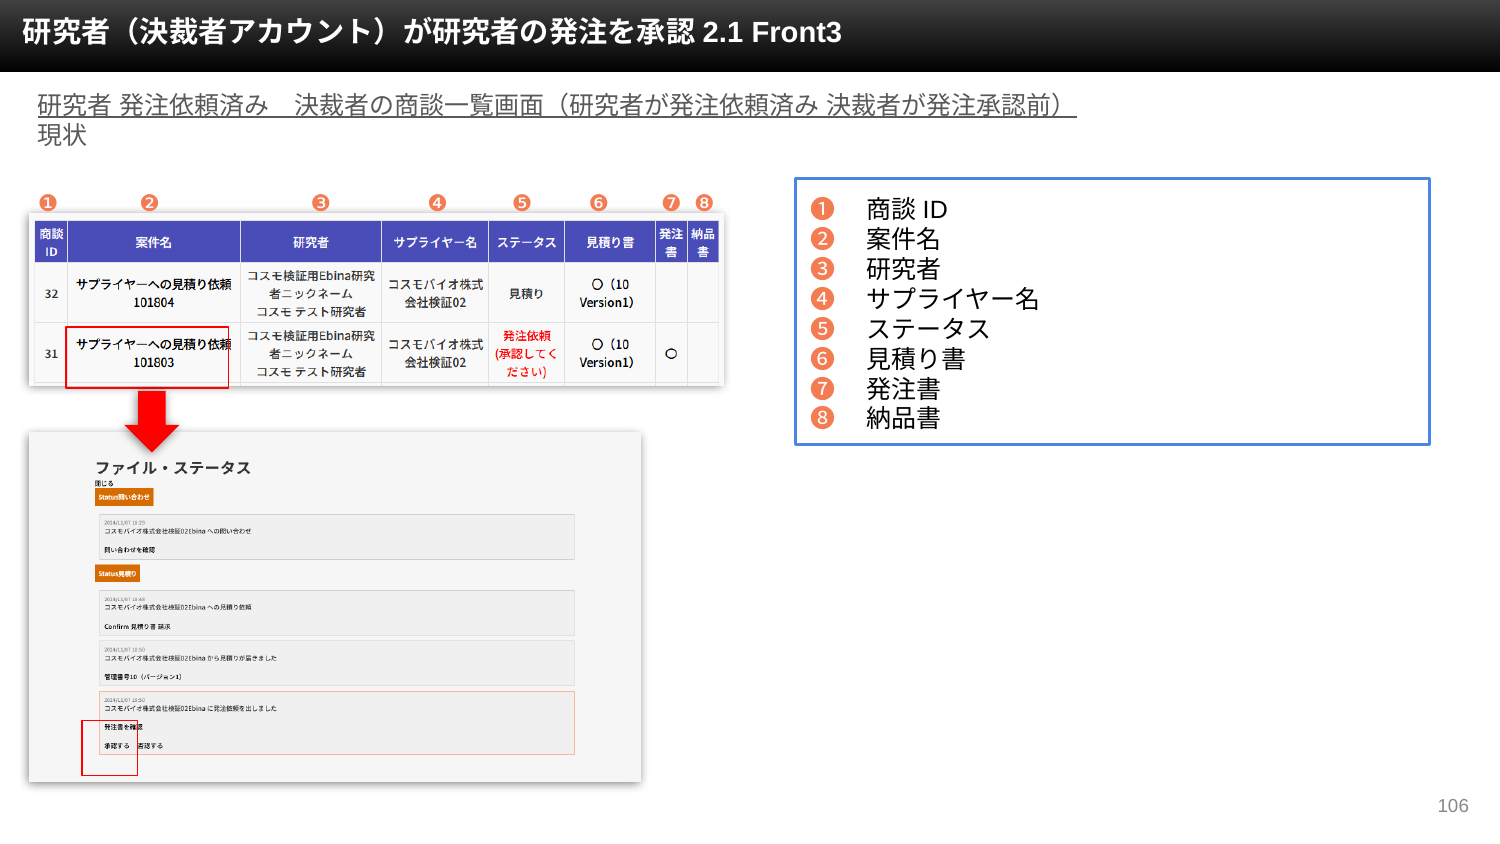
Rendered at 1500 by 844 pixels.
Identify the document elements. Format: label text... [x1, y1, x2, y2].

text_box ‹#› [1378, 782, 1481, 827]
picture [28, 432, 642, 782]
text_box [124, 394, 180, 431]
text_box [0, 0, 1500, 72]
text_box ❶ 商談ID ❷ 案件名 ❸ 研究者 ❹ サプライヤー名 ❺ ステータス ❻ 見積り書 ❼ 発注書 ❽ 納品書 [795, 178, 1430, 445]
text_box ❶ [22, 194, 71, 232]
text_box ❸ [295, 194, 344, 211]
text_box 研究者（決裁者アカウント）が研究者の発注を承認2.1 Front3 [22, 13, 1291, 59]
text_box 研究者 発注依頼済み 決裁者の商談一覧画面（研究者が発注依頼済み 決裁者が発注承認前） 現状 [22, 75, 1430, 165]
text_box ❼ [646, 194, 679, 211]
text_box ❽ [679, 194, 727, 217]
picture [28, 212, 724, 387]
text_box ❺ [496, 194, 545, 211]
text_box ❻ [573, 194, 622, 211]
text_box ❹ [412, 194, 460, 211]
text_box ❷ [124, 194, 172, 211]
